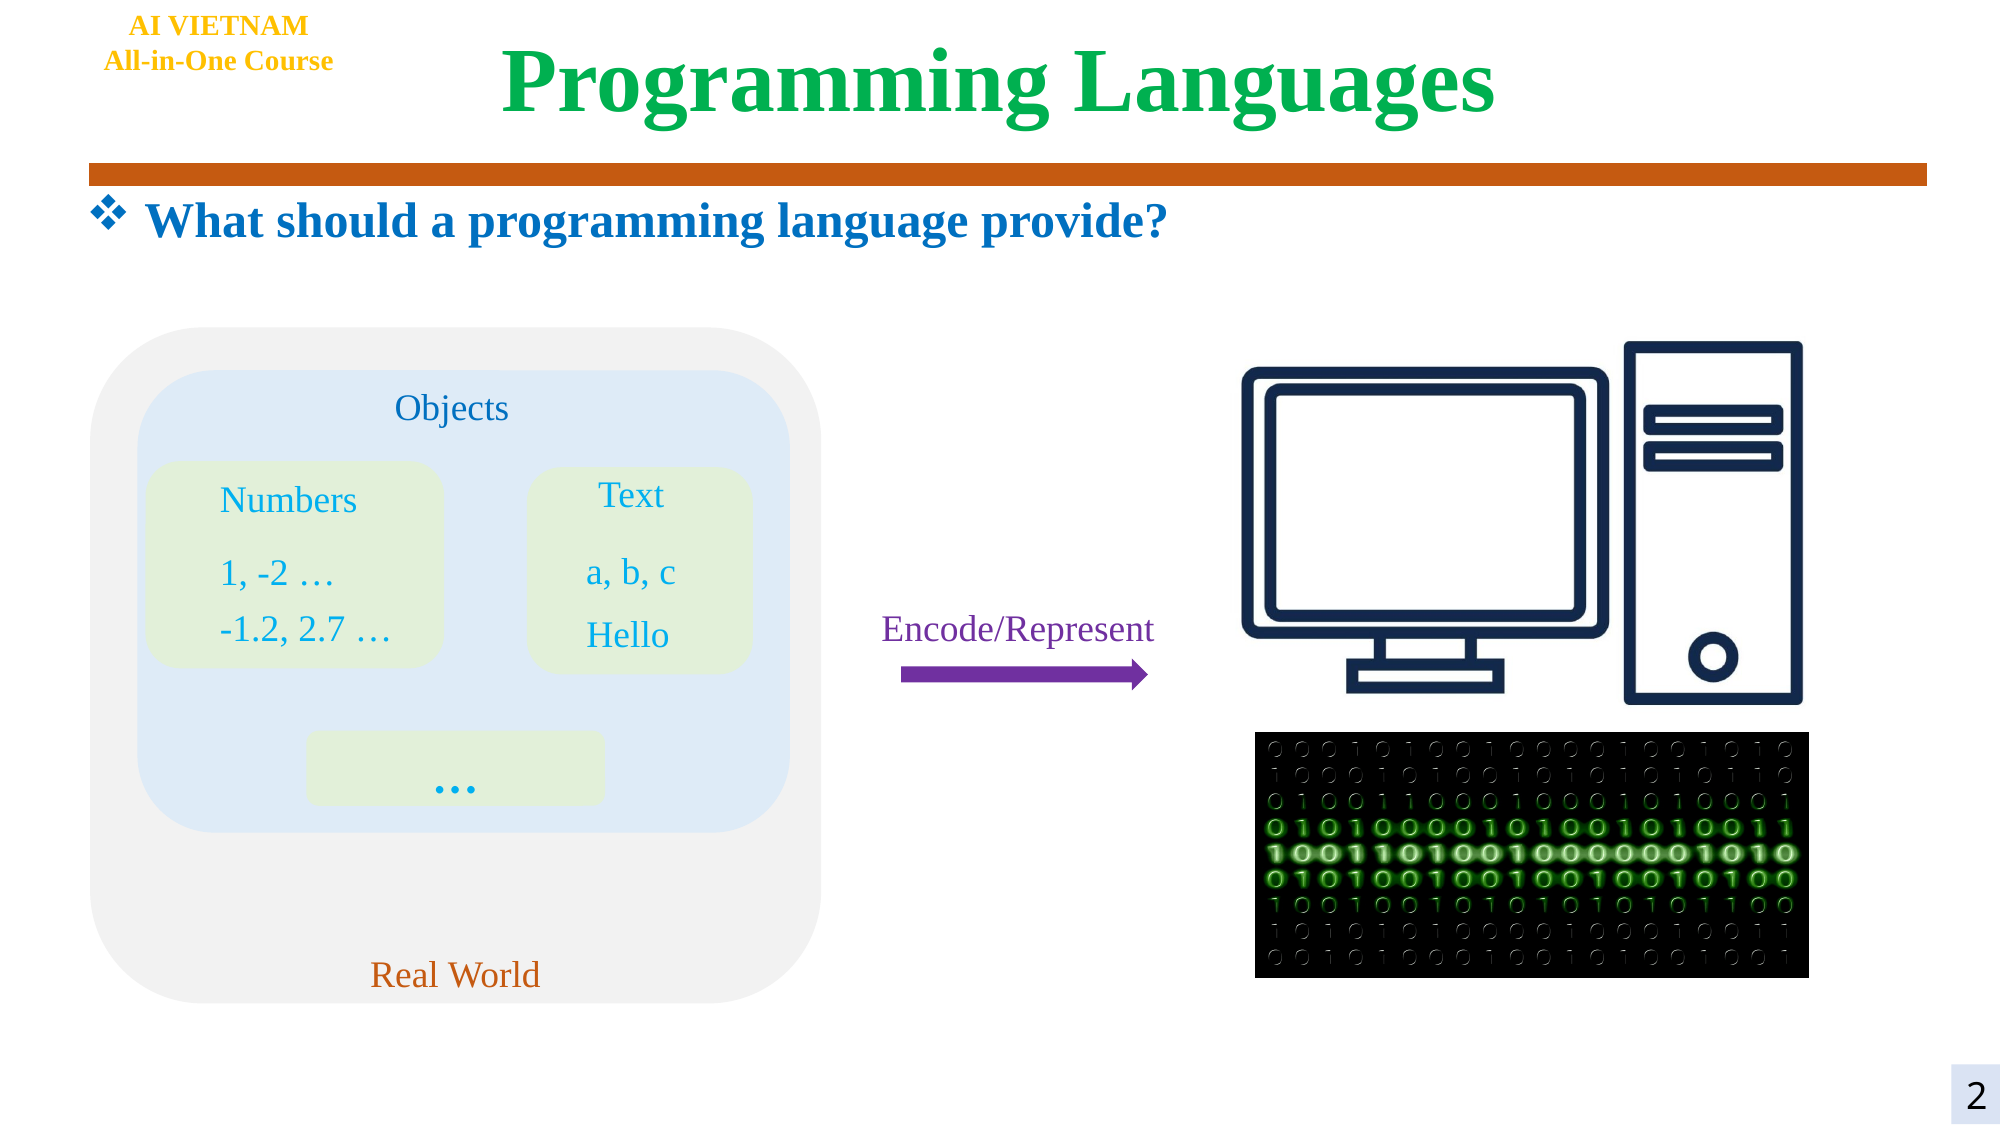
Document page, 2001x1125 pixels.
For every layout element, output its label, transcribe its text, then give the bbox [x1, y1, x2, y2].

text_box [89, 163, 1927, 186]
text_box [90, 327, 822, 1004]
title Programming Languages [137, 0, 1863, 163]
list What should a programming language provide? [71, 187, 1317, 276]
text_box 2 [1951, 1064, 2000, 1125]
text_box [865, 596, 1172, 691]
text_box AI VIETNAM All-in-One Course [88, 0, 349, 84]
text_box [1216, 235, 1828, 978]
